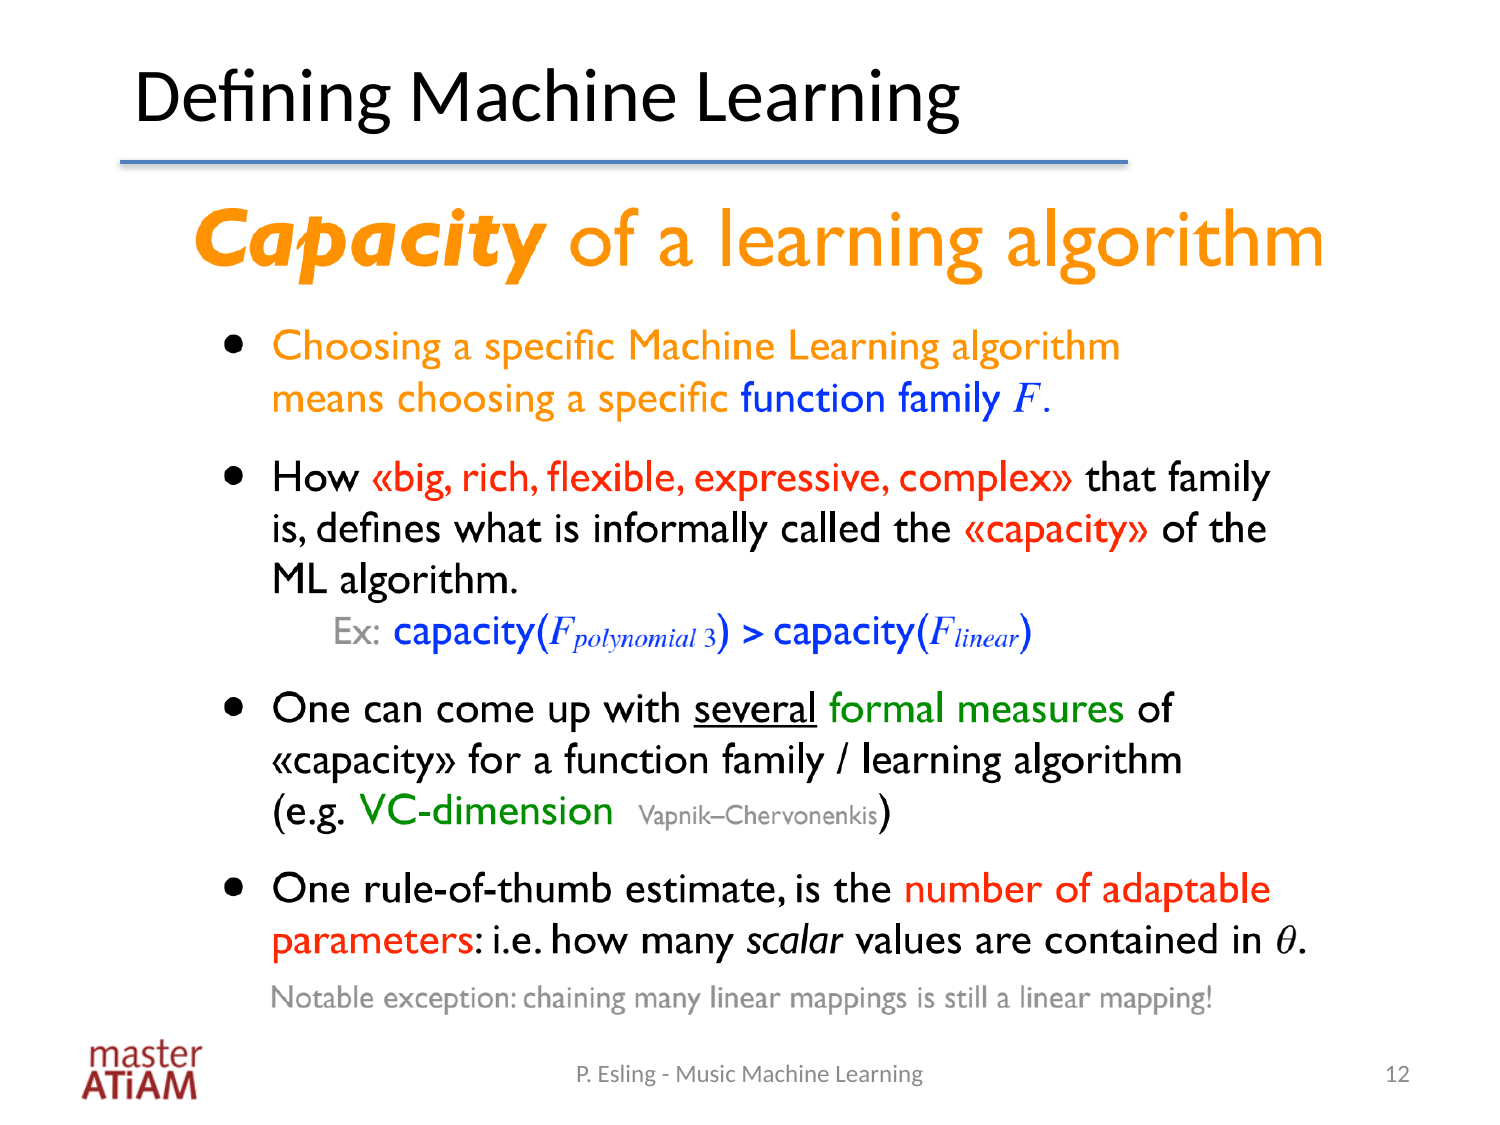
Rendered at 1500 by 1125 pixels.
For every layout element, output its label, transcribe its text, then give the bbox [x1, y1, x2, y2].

footer P. Esling - Music Machine Learning [512, 1042, 988, 1103]
picture [80, 1038, 205, 1101]
title Defining Machine Learning [119, 37, 1206, 145]
picture [194, 200, 1322, 1025]
slide_number 12 [1074, 1042, 1425, 1103]
